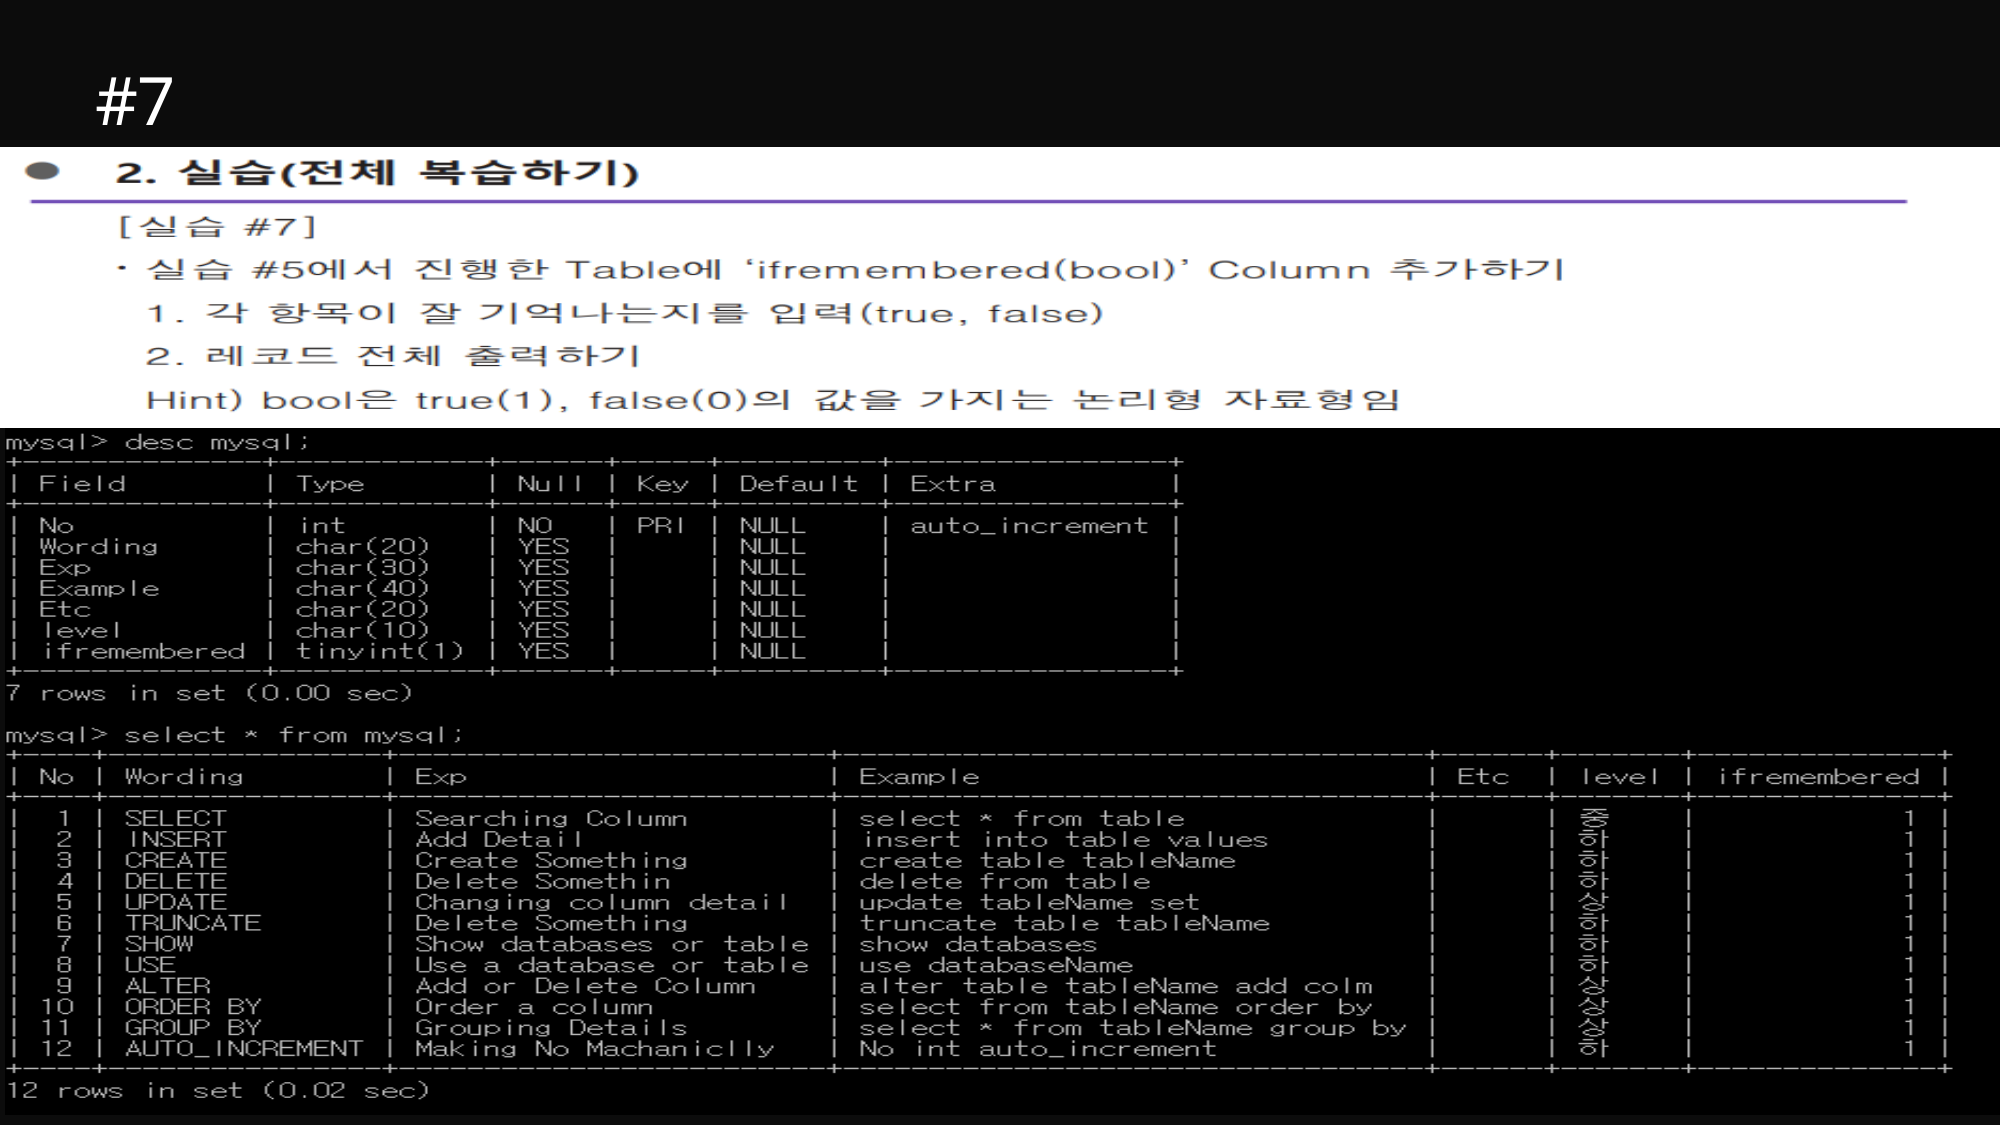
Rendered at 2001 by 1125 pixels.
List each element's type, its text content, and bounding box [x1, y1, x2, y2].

picture [0, 146, 2000, 1115]
text_box #7 [80, 51, 209, 146]
